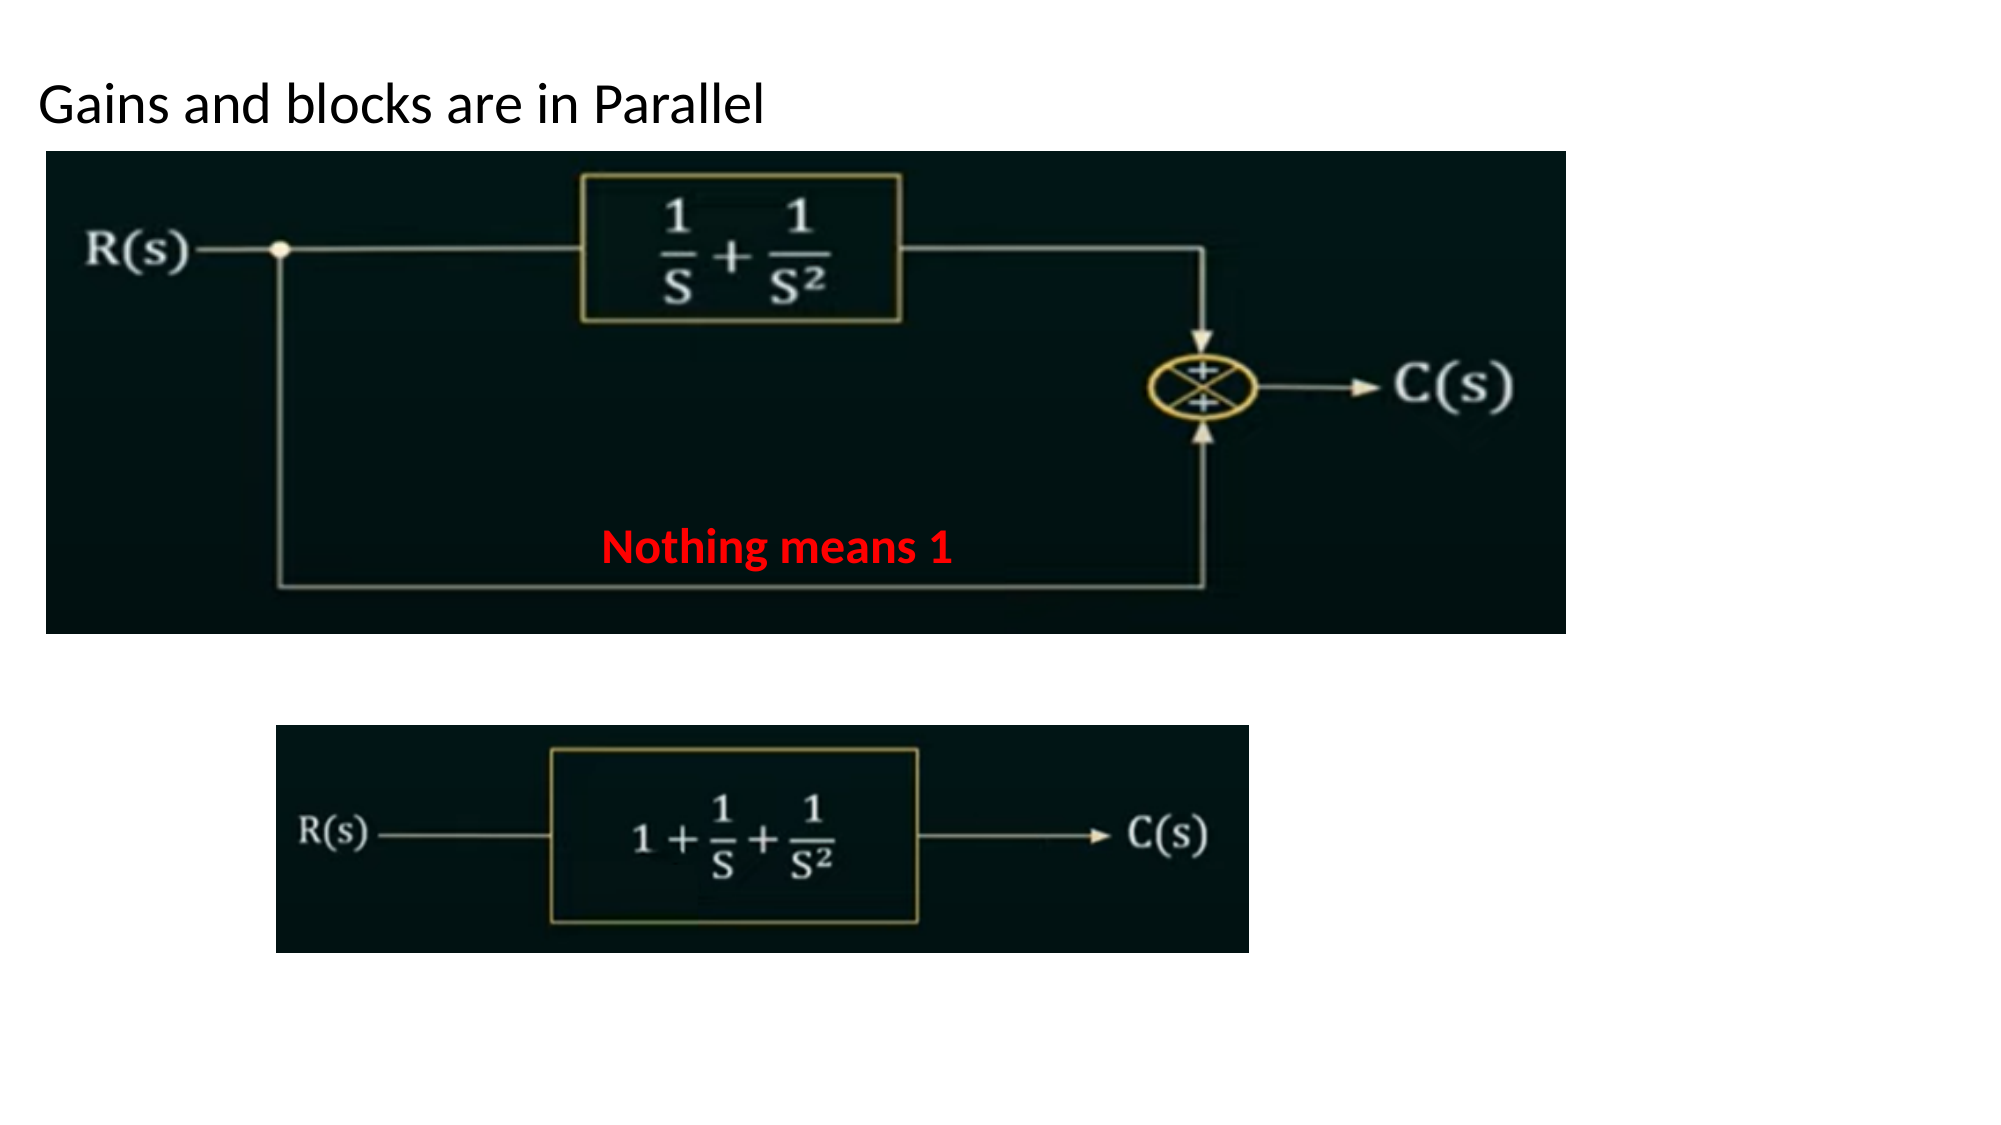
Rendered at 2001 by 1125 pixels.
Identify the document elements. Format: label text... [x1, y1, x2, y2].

text_box Gains and blocks are in Parallel [24, 57, 1954, 143]
picture [46, 151, 1566, 634]
picture [276, 725, 1249, 953]
